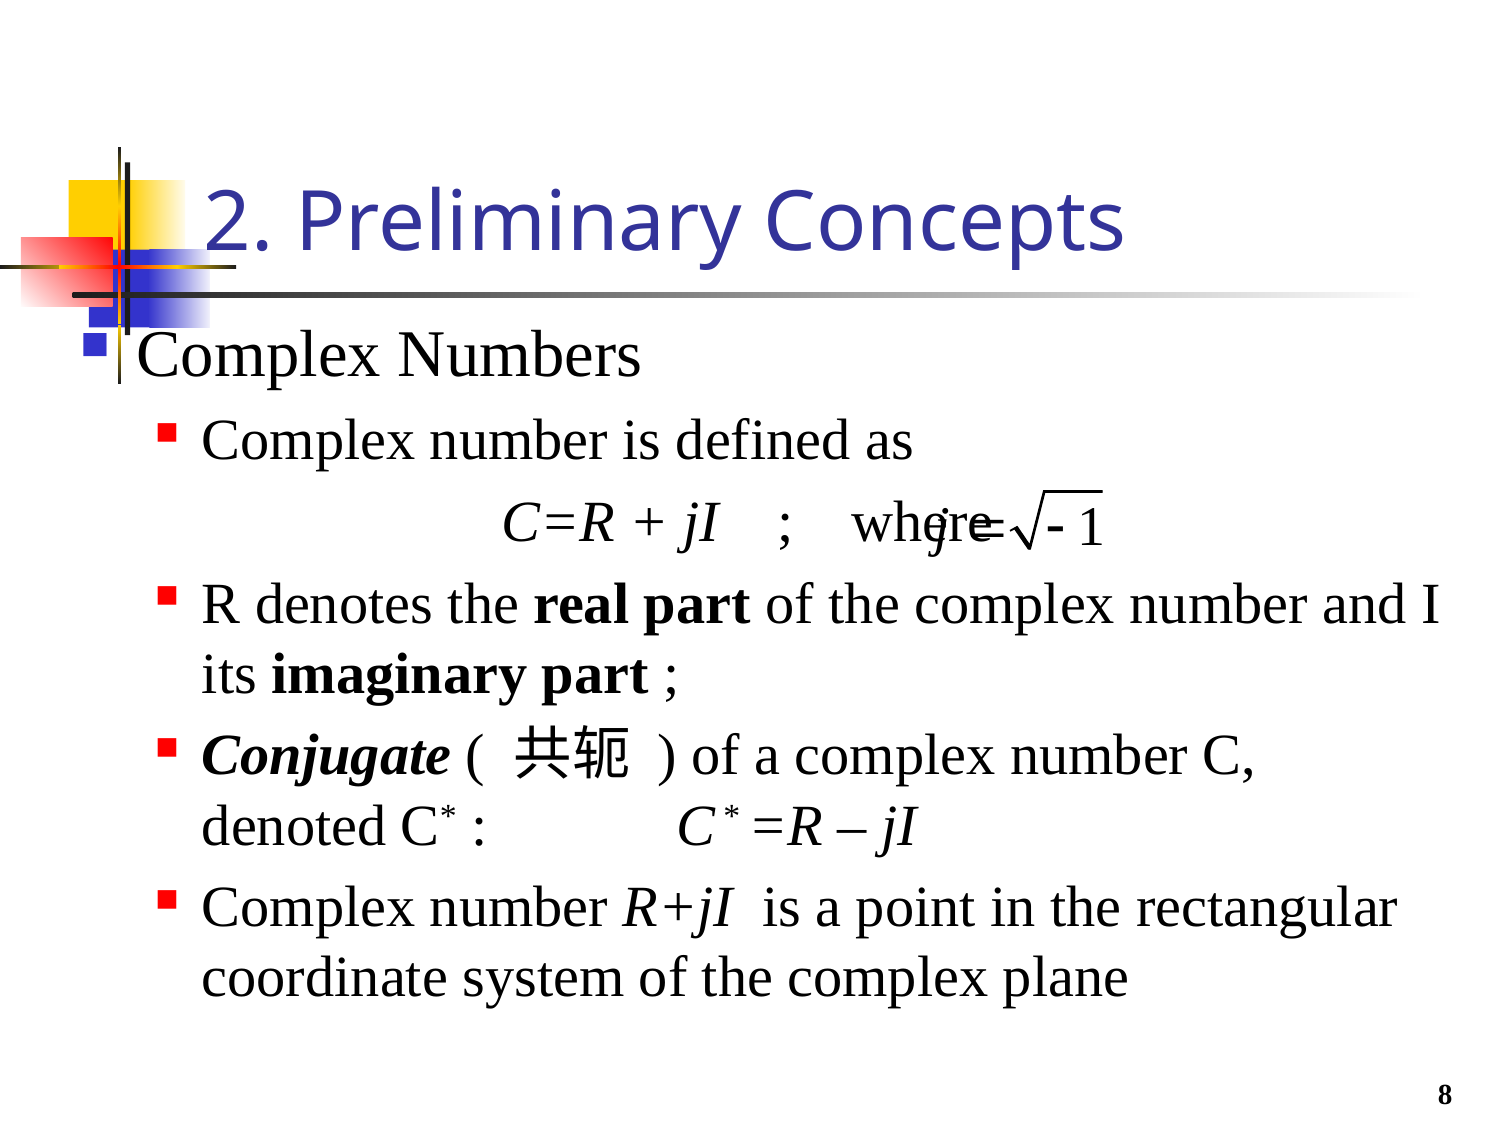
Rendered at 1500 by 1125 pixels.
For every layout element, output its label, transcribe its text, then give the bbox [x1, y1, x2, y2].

list Complex Numbers Complex number is defined as C=R + jI ; where R denotes the real part of the complex number and I its imaginary part ; Conjugate ( 共轭 ) of a complex number C, denoted C* : C * =R – jI Complex number R+jI is a point in the rectangular coordinate system of the complex plane [64, 302, 1459, 1083]
slide_number 8 [1154, 1042, 1468, 1118]
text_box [915, 479, 1117, 569]
title 2. Preliminary Concepts [188, 34, 1424, 276]
